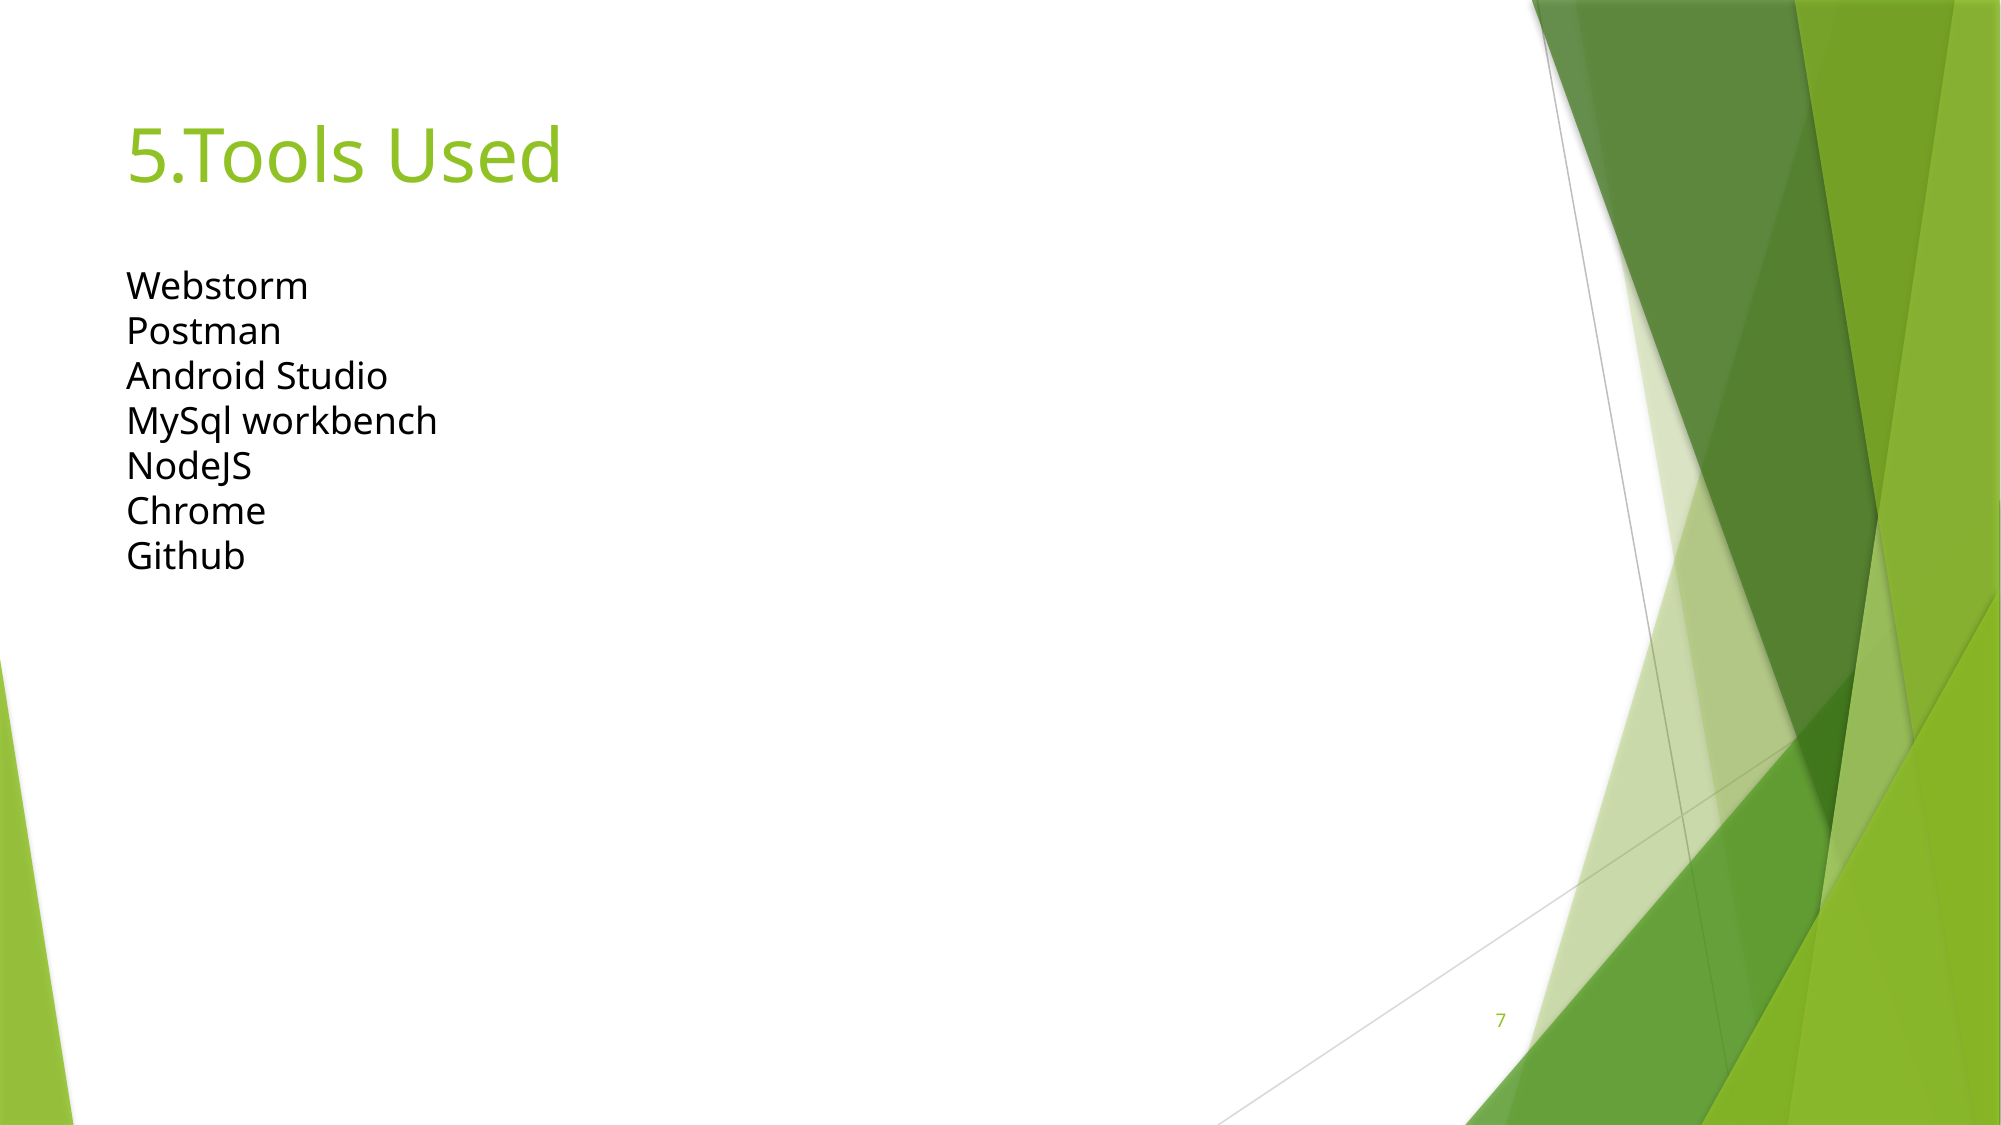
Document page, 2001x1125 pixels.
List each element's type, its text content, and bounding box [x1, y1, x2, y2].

title 5.Tools Used [111, 99, 1522, 254]
text_box Webstorm Postman Android Studio MySql workbench NodeJS Chrome Github [111, 254, 1700, 585]
slide_number 7 [1409, 991, 1522, 1051]
